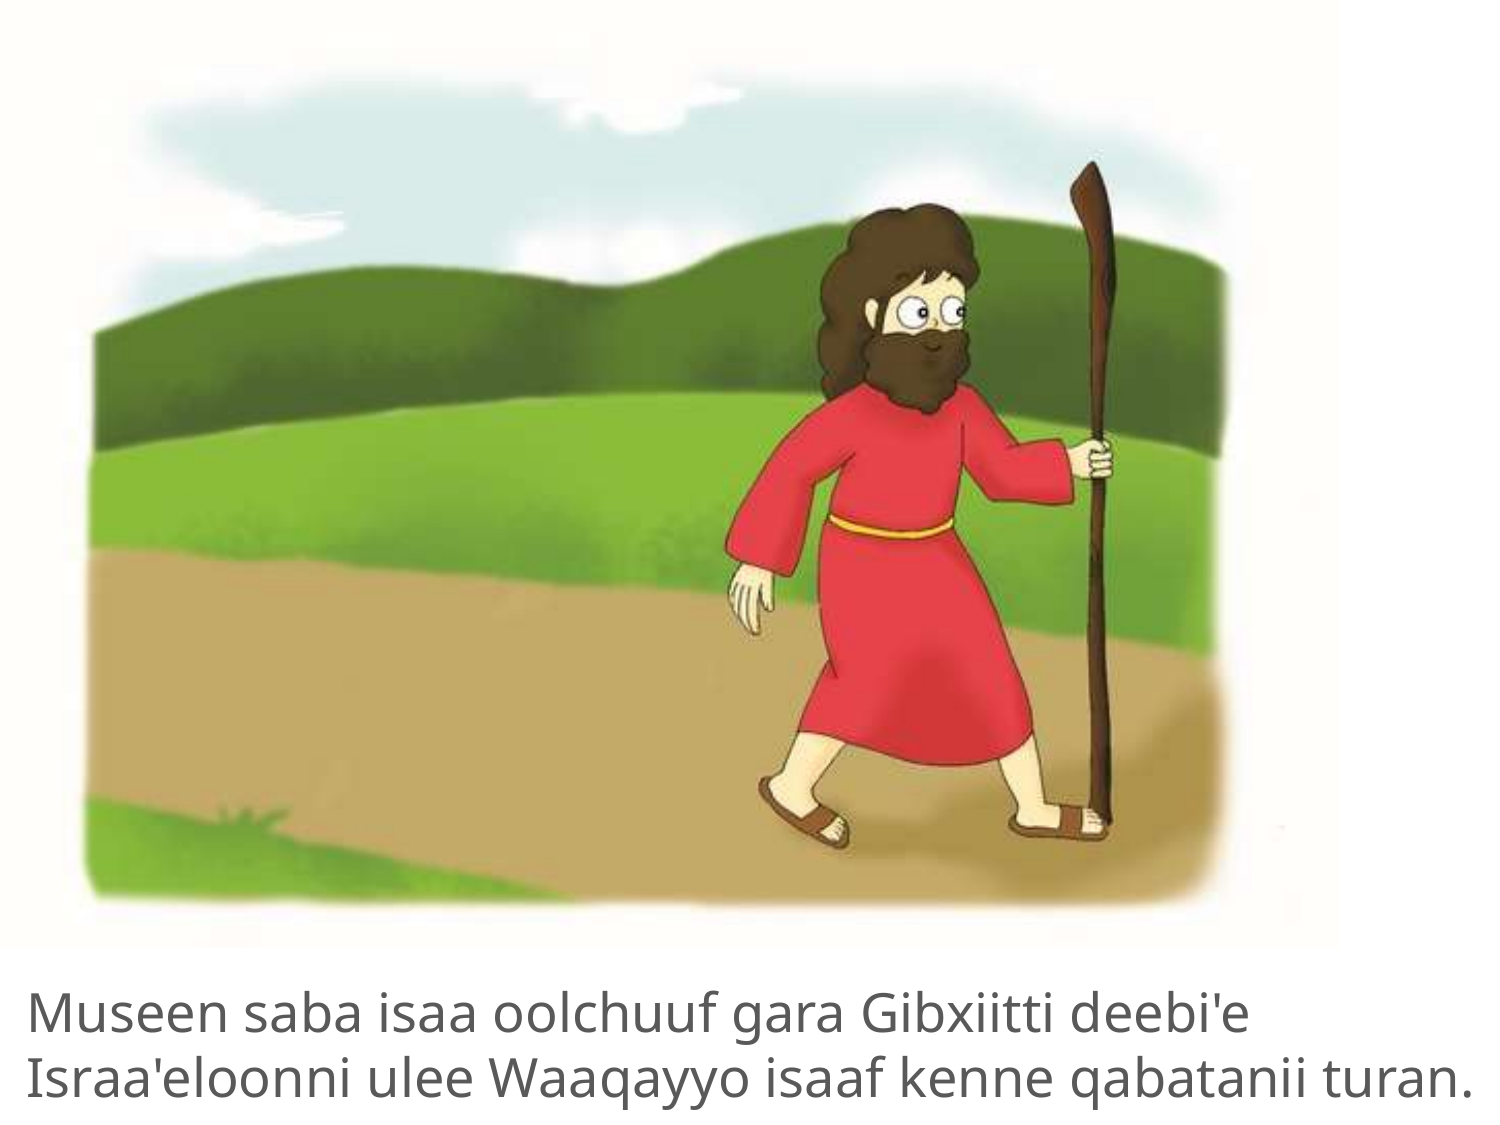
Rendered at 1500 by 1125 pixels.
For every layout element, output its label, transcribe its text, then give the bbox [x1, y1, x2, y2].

text_box Museen saba isaa oolchuuf gara Gibxiitti deebi'e Israa'eloonni ulee Waaqayyo isaaf kenne qabatanii turan. [11, 971, 1498, 1116]
picture [0, 0, 1339, 948]
